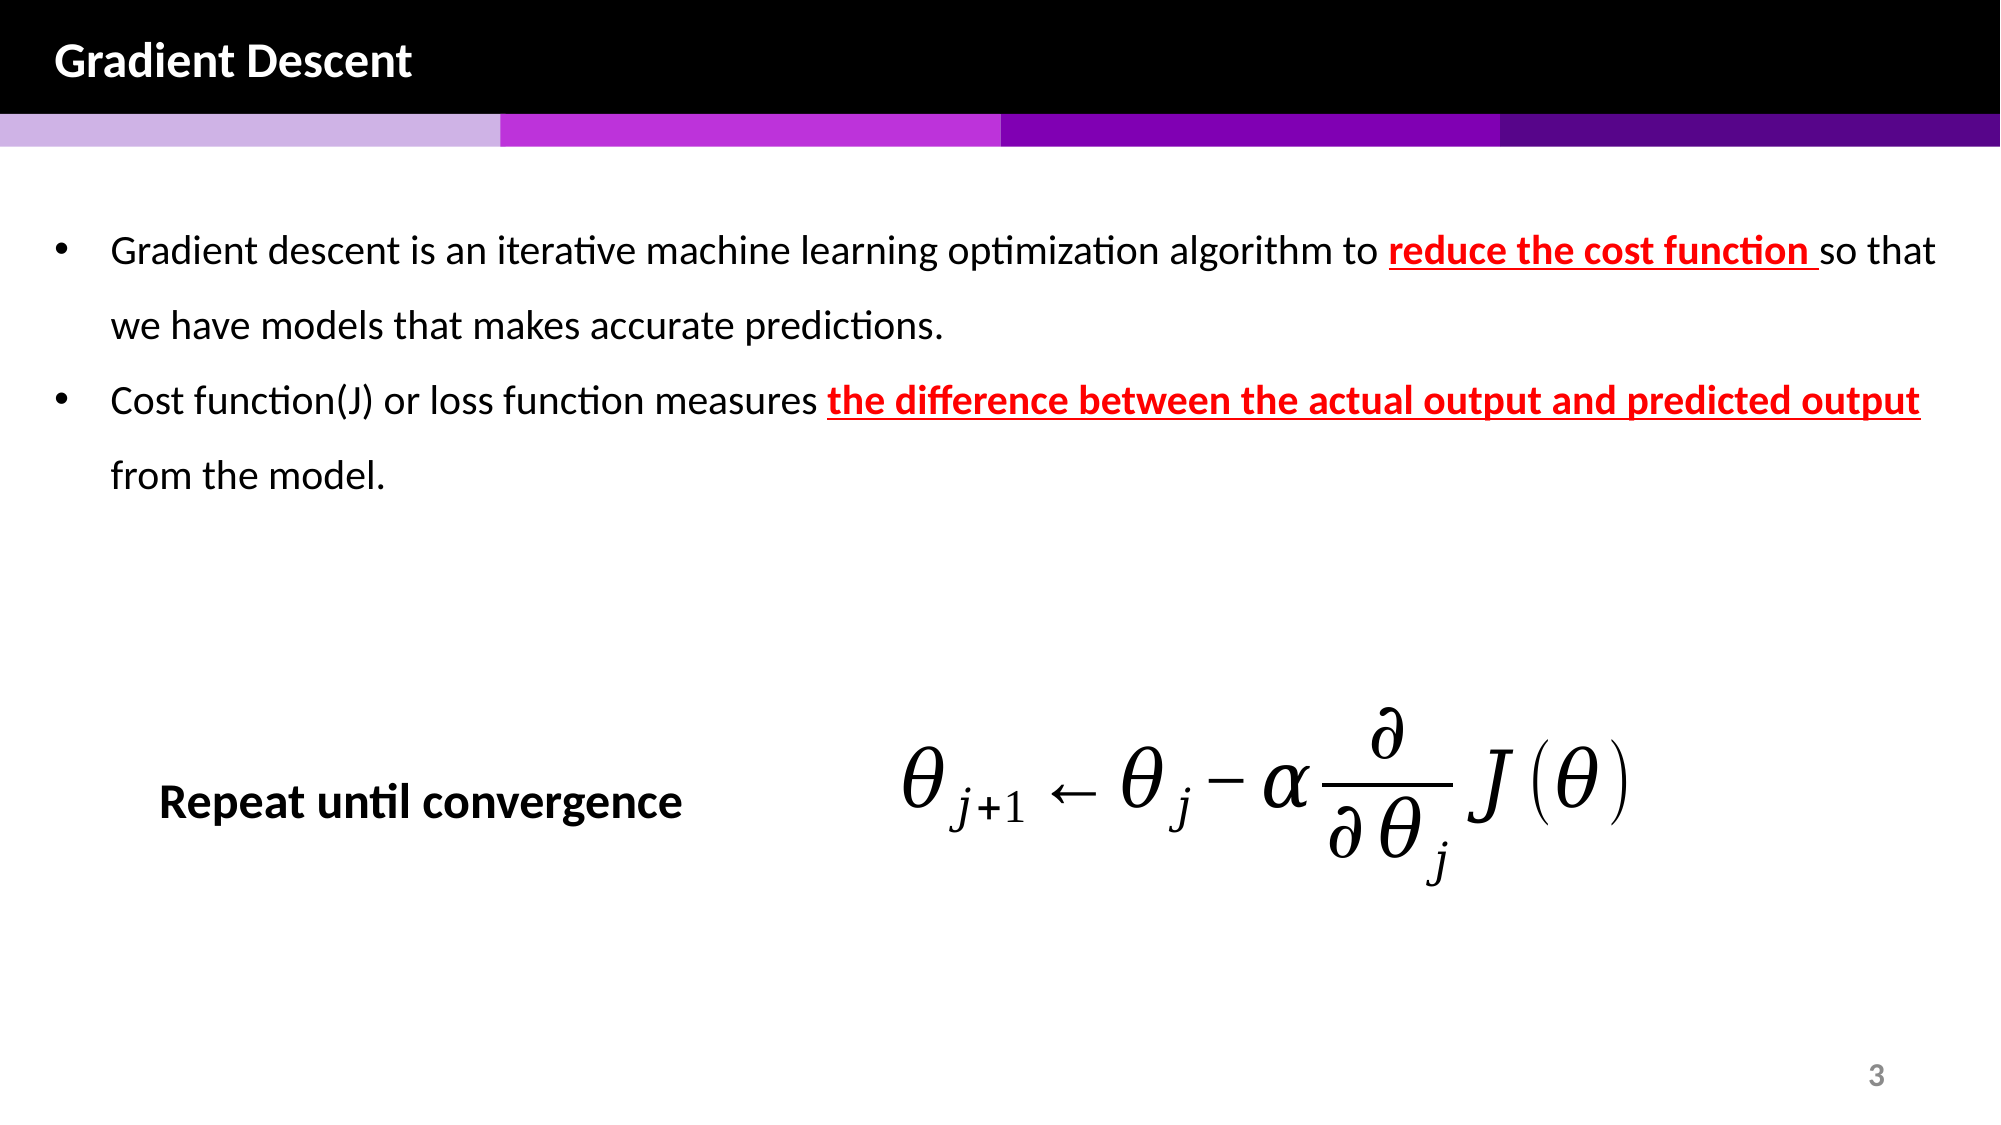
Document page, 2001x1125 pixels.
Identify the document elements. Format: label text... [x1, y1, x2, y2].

text_box Gradient descent is an iterative machine learning optimization algorithm to reduce the cost function so that we have models that makes accurate predictions. Cost function(J) or loss function measures the difference between the actual output and predicted output from the model. [39, 190, 1952, 506]
text_box Repeat until convergence [144, 730, 733, 836]
list Gradient Descent [39, 1, 1964, 114]
